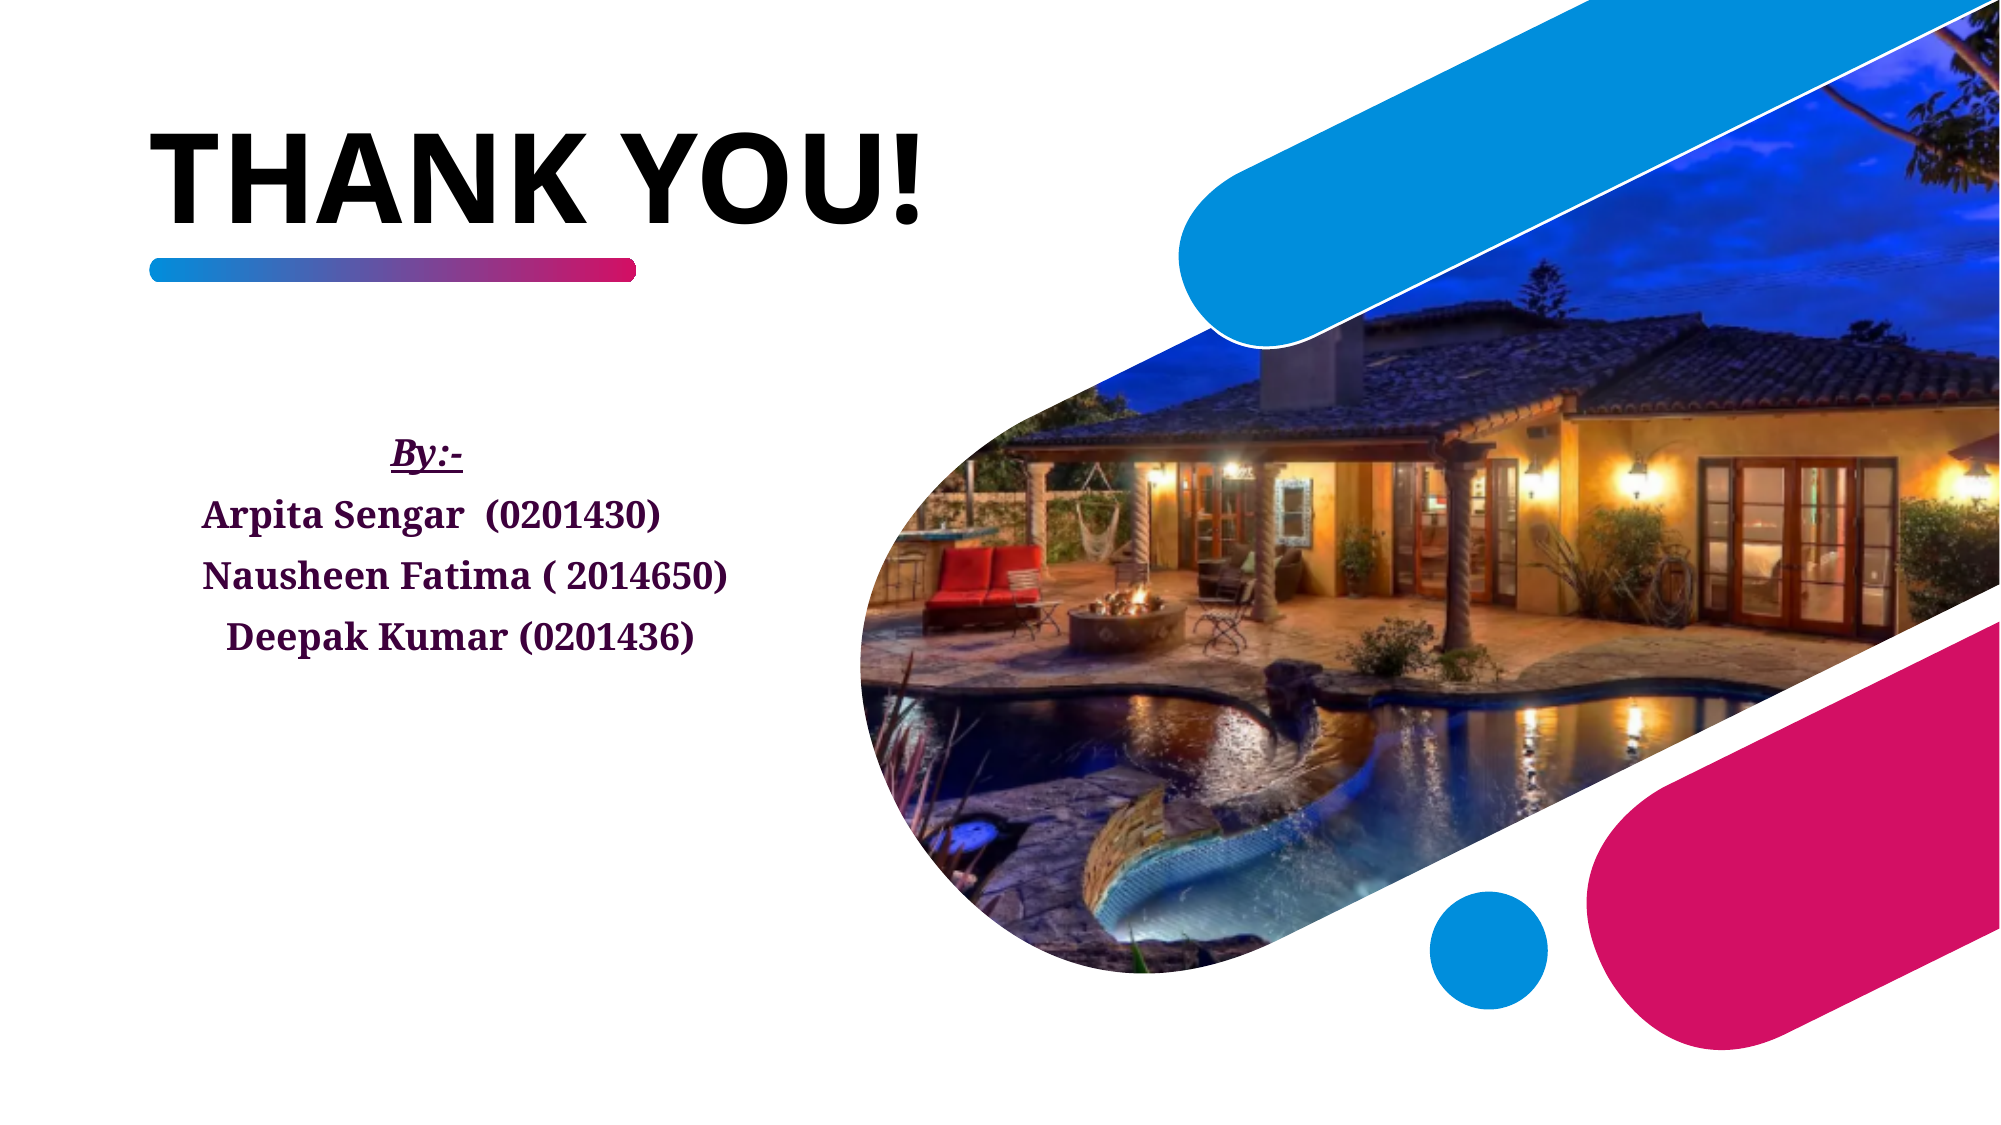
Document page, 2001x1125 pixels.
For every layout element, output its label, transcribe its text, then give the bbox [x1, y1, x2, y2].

list By:- Arpita Sengar (0201430) Nausheen Fatima ( 2014650) Deepak Kumar (0201436) [86, 427, 777, 803]
picture [860, 0, 2000, 974]
title THANK YOU! [133, 74, 860, 292]
